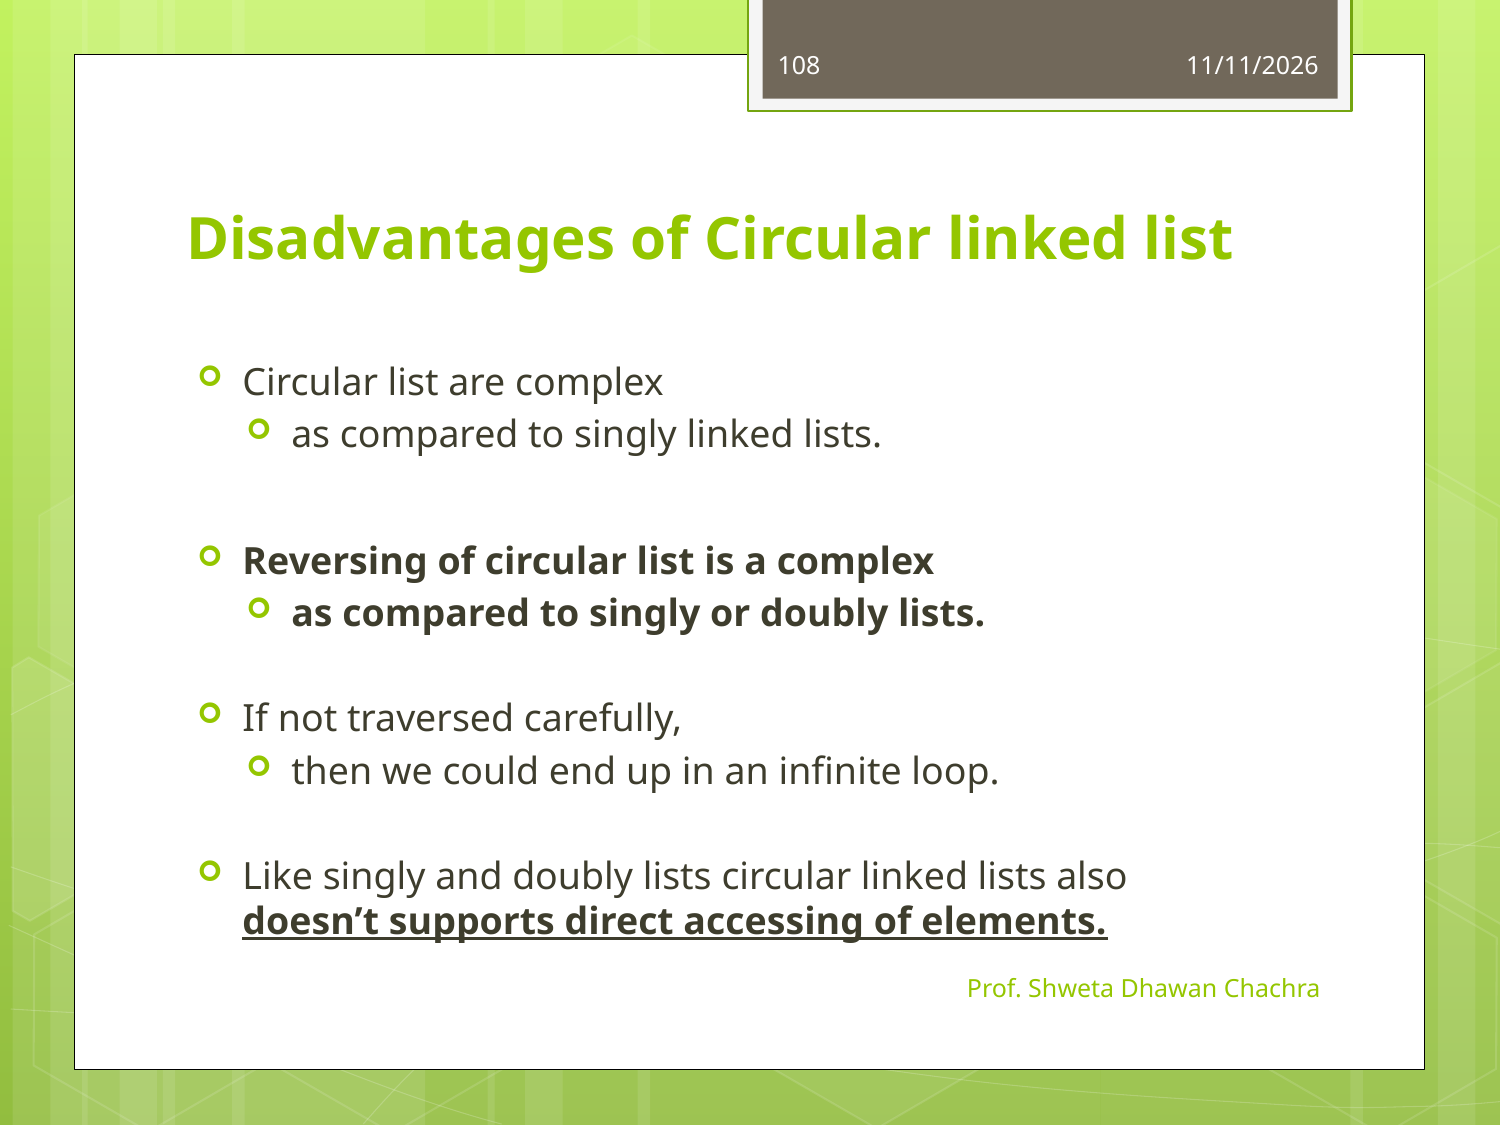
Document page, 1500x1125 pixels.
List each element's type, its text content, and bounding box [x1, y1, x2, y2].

title Disadvantages of Circular linked list [171, 168, 1324, 279]
slide_number 108 [762, 36, 982, 97]
list Circular list are complex as compared to singly linked lists. Reversing of circular list is a complex as compared to singly or doubly lists. If not traversed carefully, then we could end up in an infinite loop. Like singly and doubly lists circular linked lists also doesn’t supports direct accessing of elements. [171, 349, 1283, 957]
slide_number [983, 36, 1334, 97]
footer Prof. Shweta Dhawan Chachra [761, 960, 1336, 1020]
